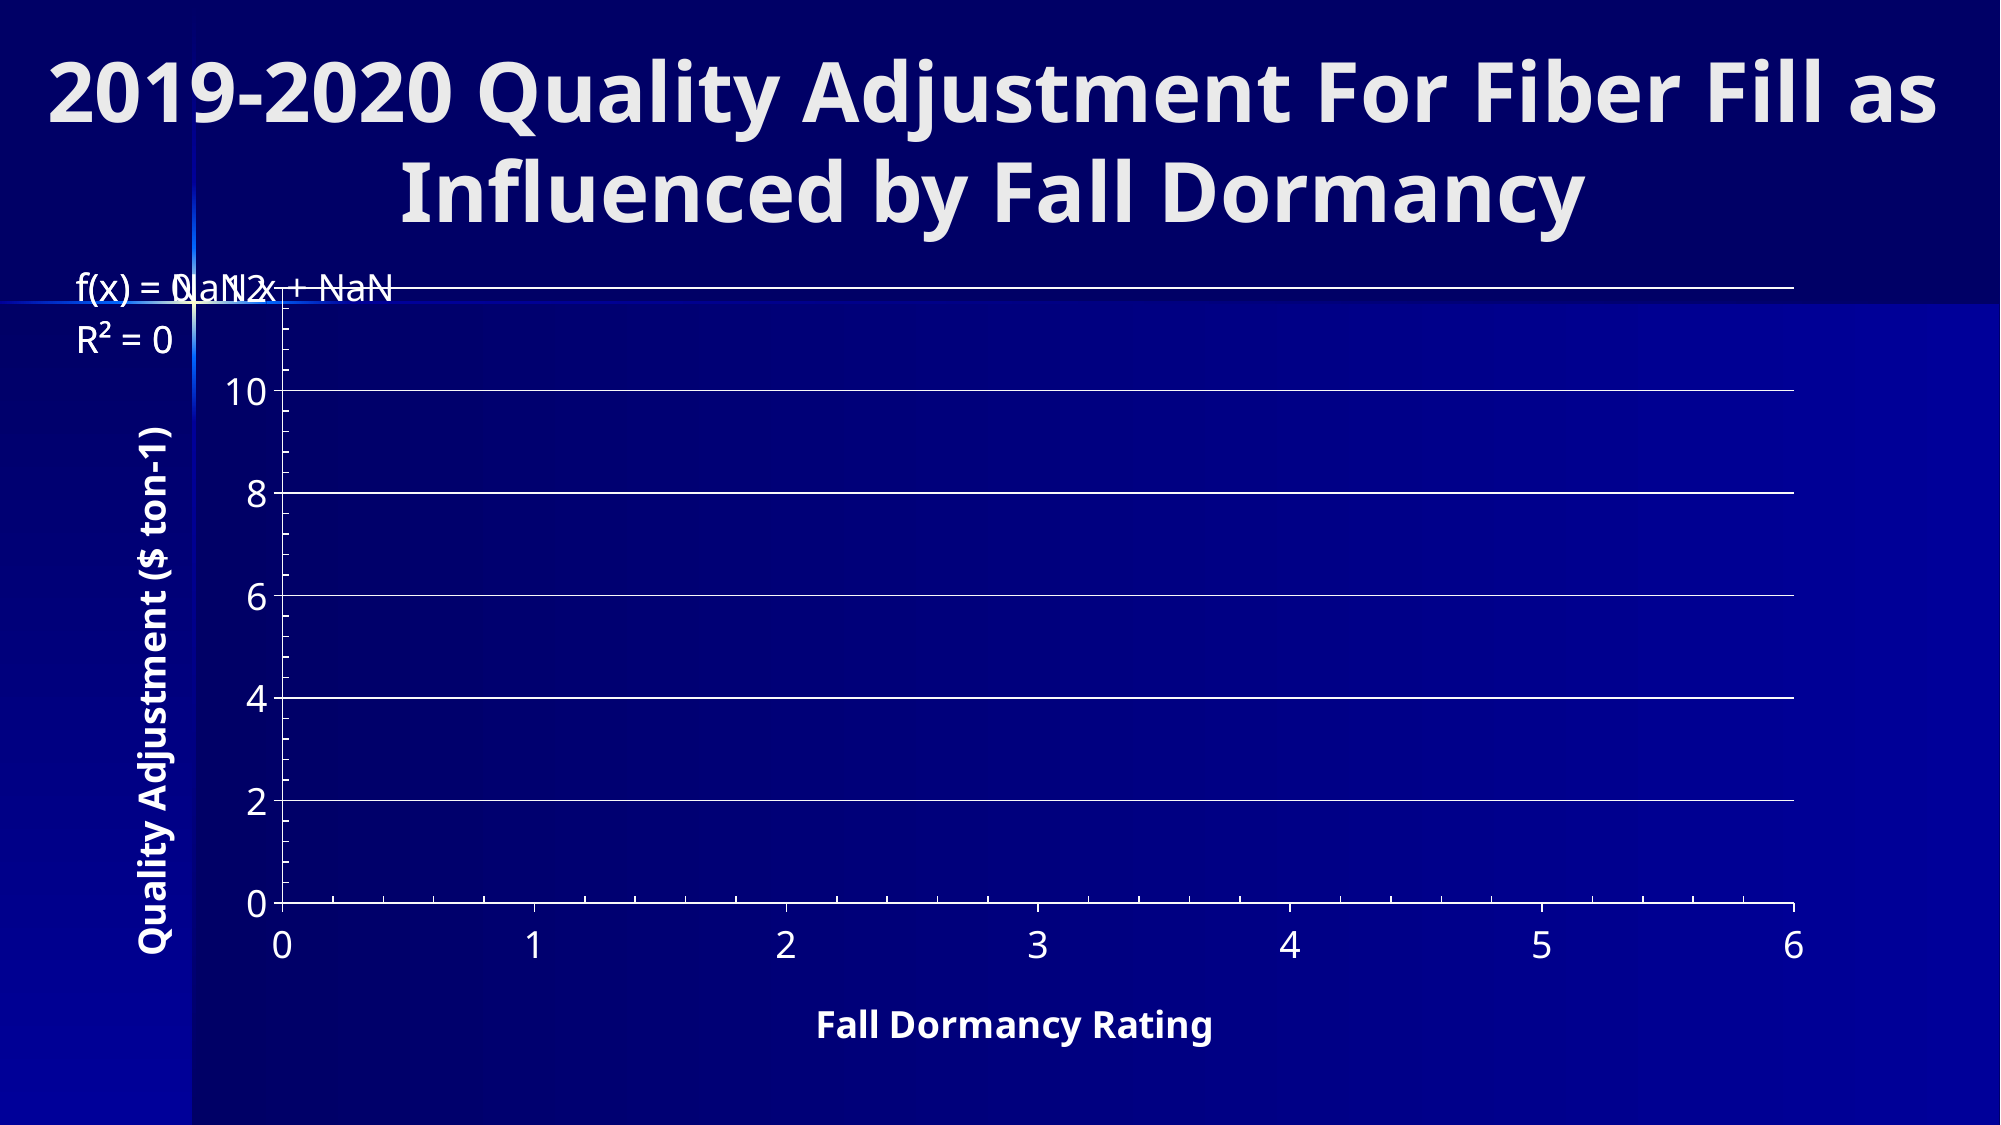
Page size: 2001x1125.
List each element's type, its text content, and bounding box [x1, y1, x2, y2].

chart [60, 253, 1989, 1100]
title 2019-2020 Quality Adjustment For Fiber Fill as Influenced by Fall Dormancy [0, 76, 1989, 312]
